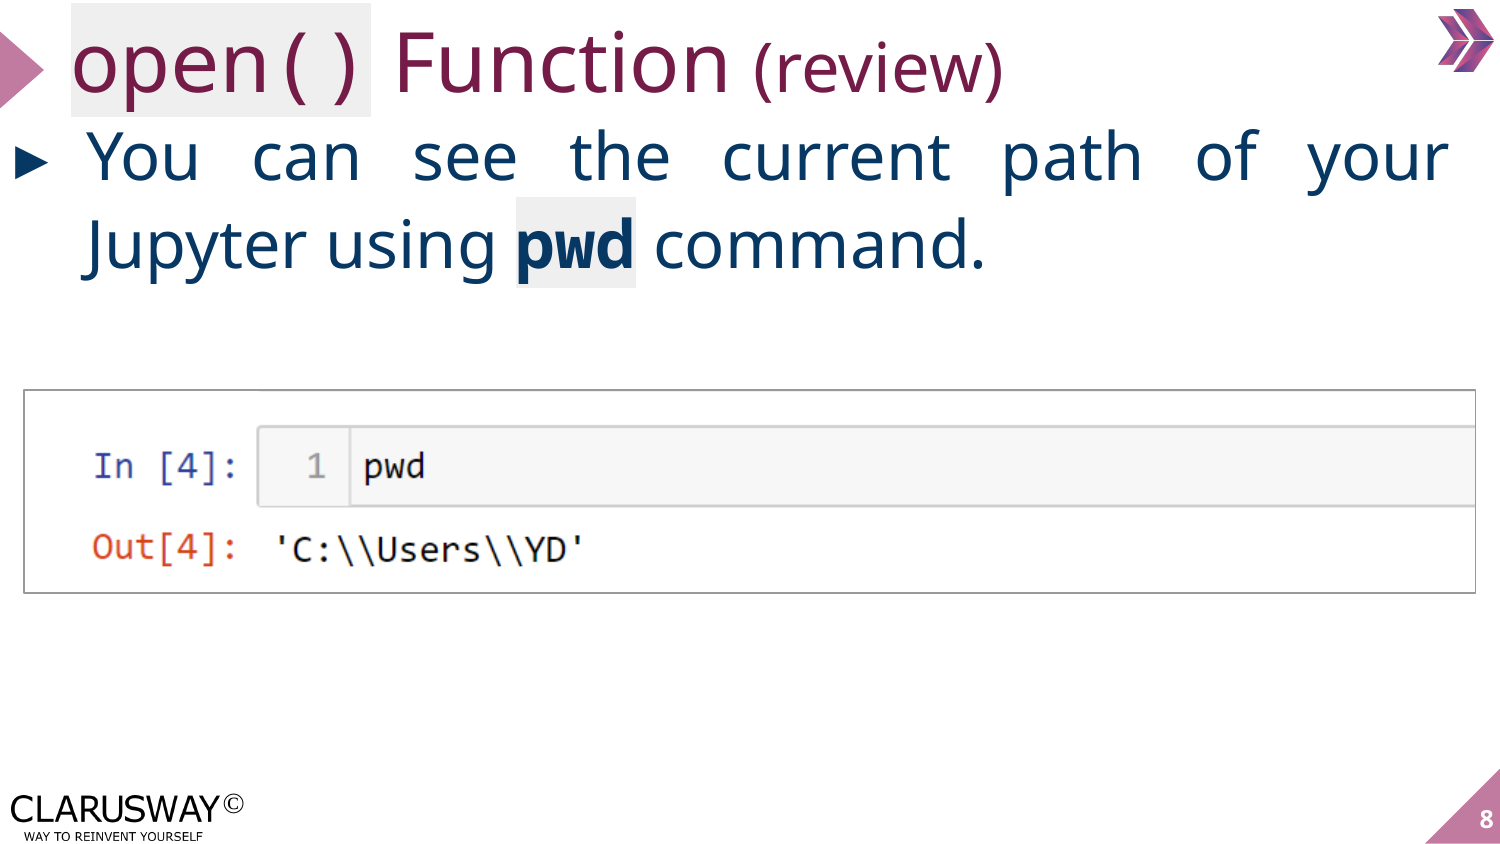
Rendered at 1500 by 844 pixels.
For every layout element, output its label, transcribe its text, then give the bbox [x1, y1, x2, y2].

subtitle You can see the current path of your Jupyter using pwd command. [11, 106, 1452, 279]
title open() Function (review) [70, 28, 1376, 106]
slide_number ‹#› [1418, 760, 1494, 838]
picture [24, 390, 1476, 593]
picture [11, 795, 220, 841]
picture [1438, 9, 1494, 72]
